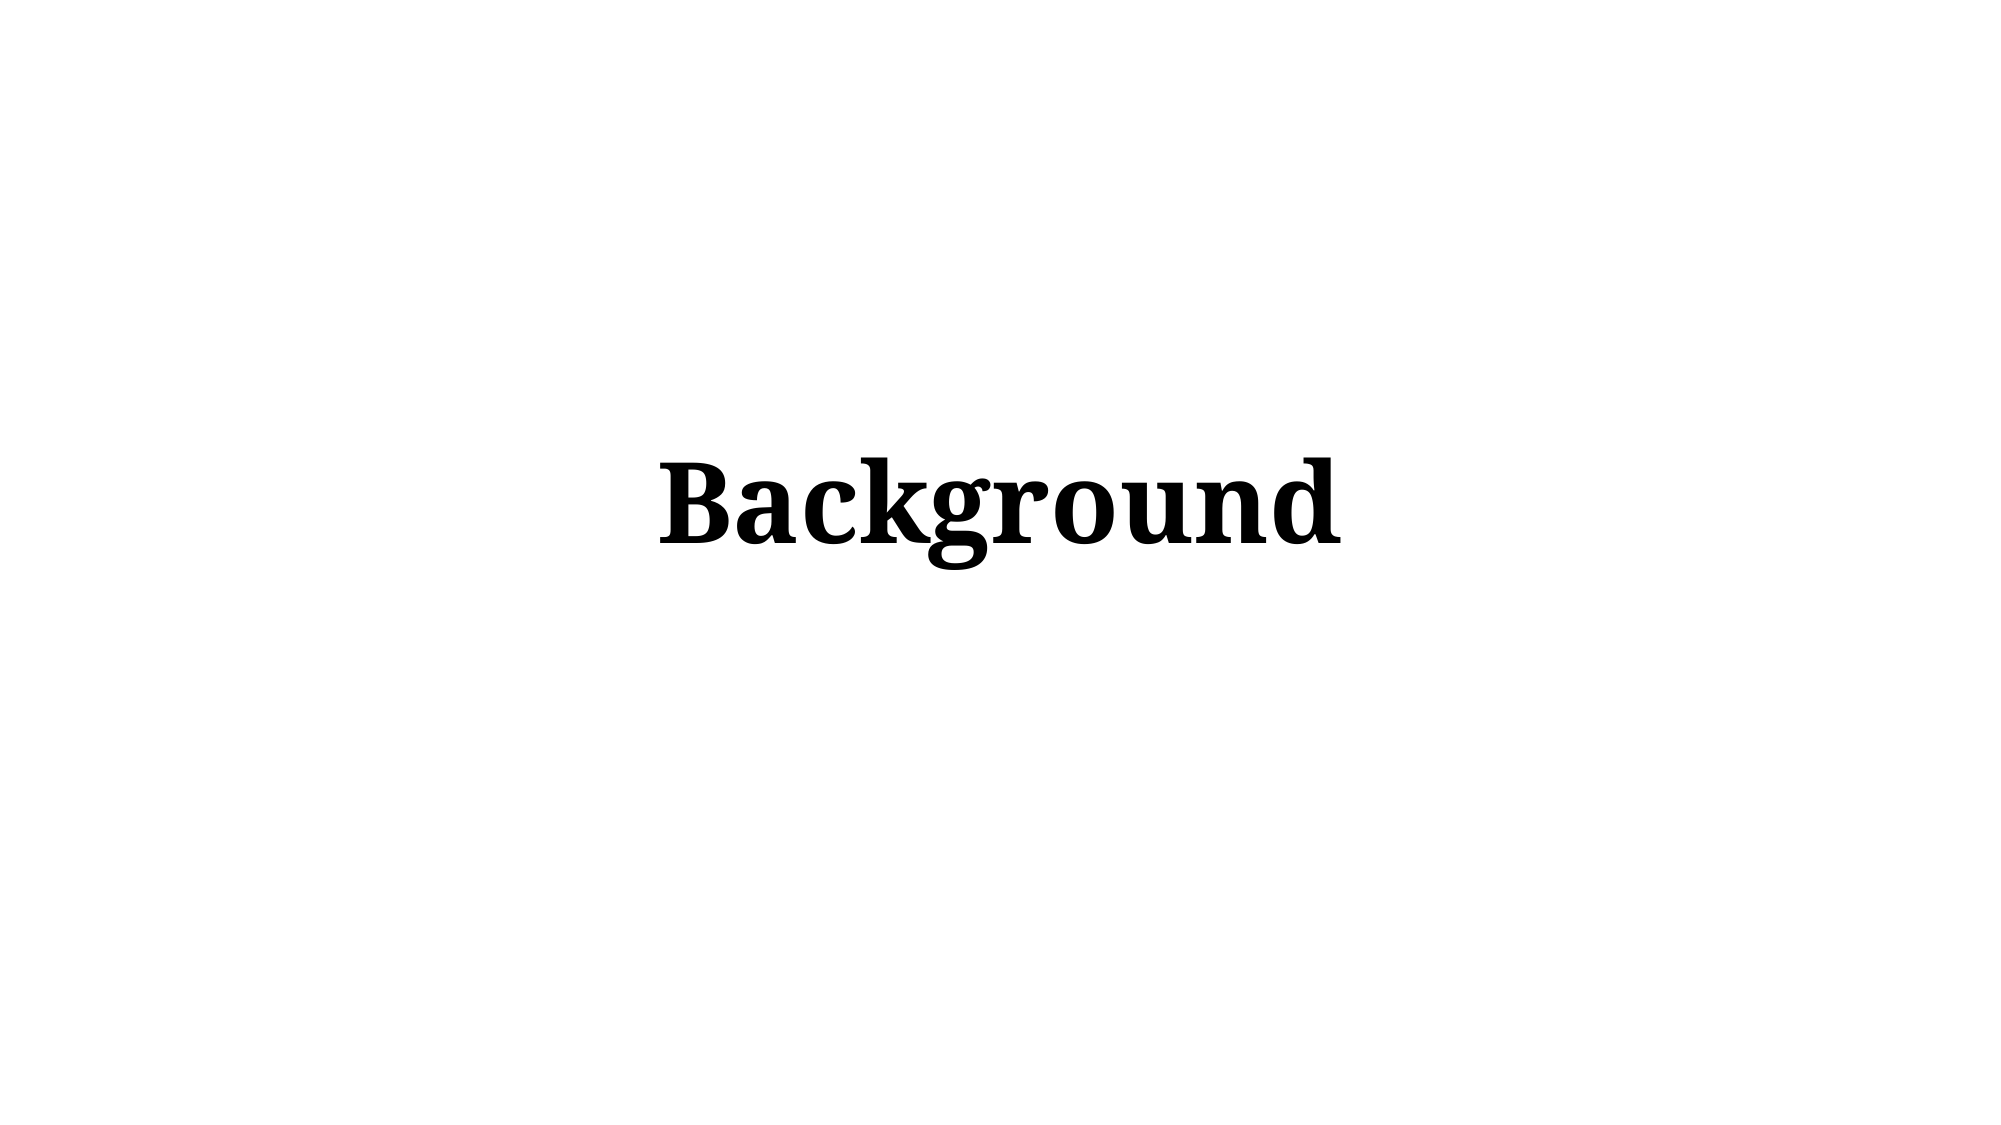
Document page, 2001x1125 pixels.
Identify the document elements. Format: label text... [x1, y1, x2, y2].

title Background [249, 184, 1750, 576]
